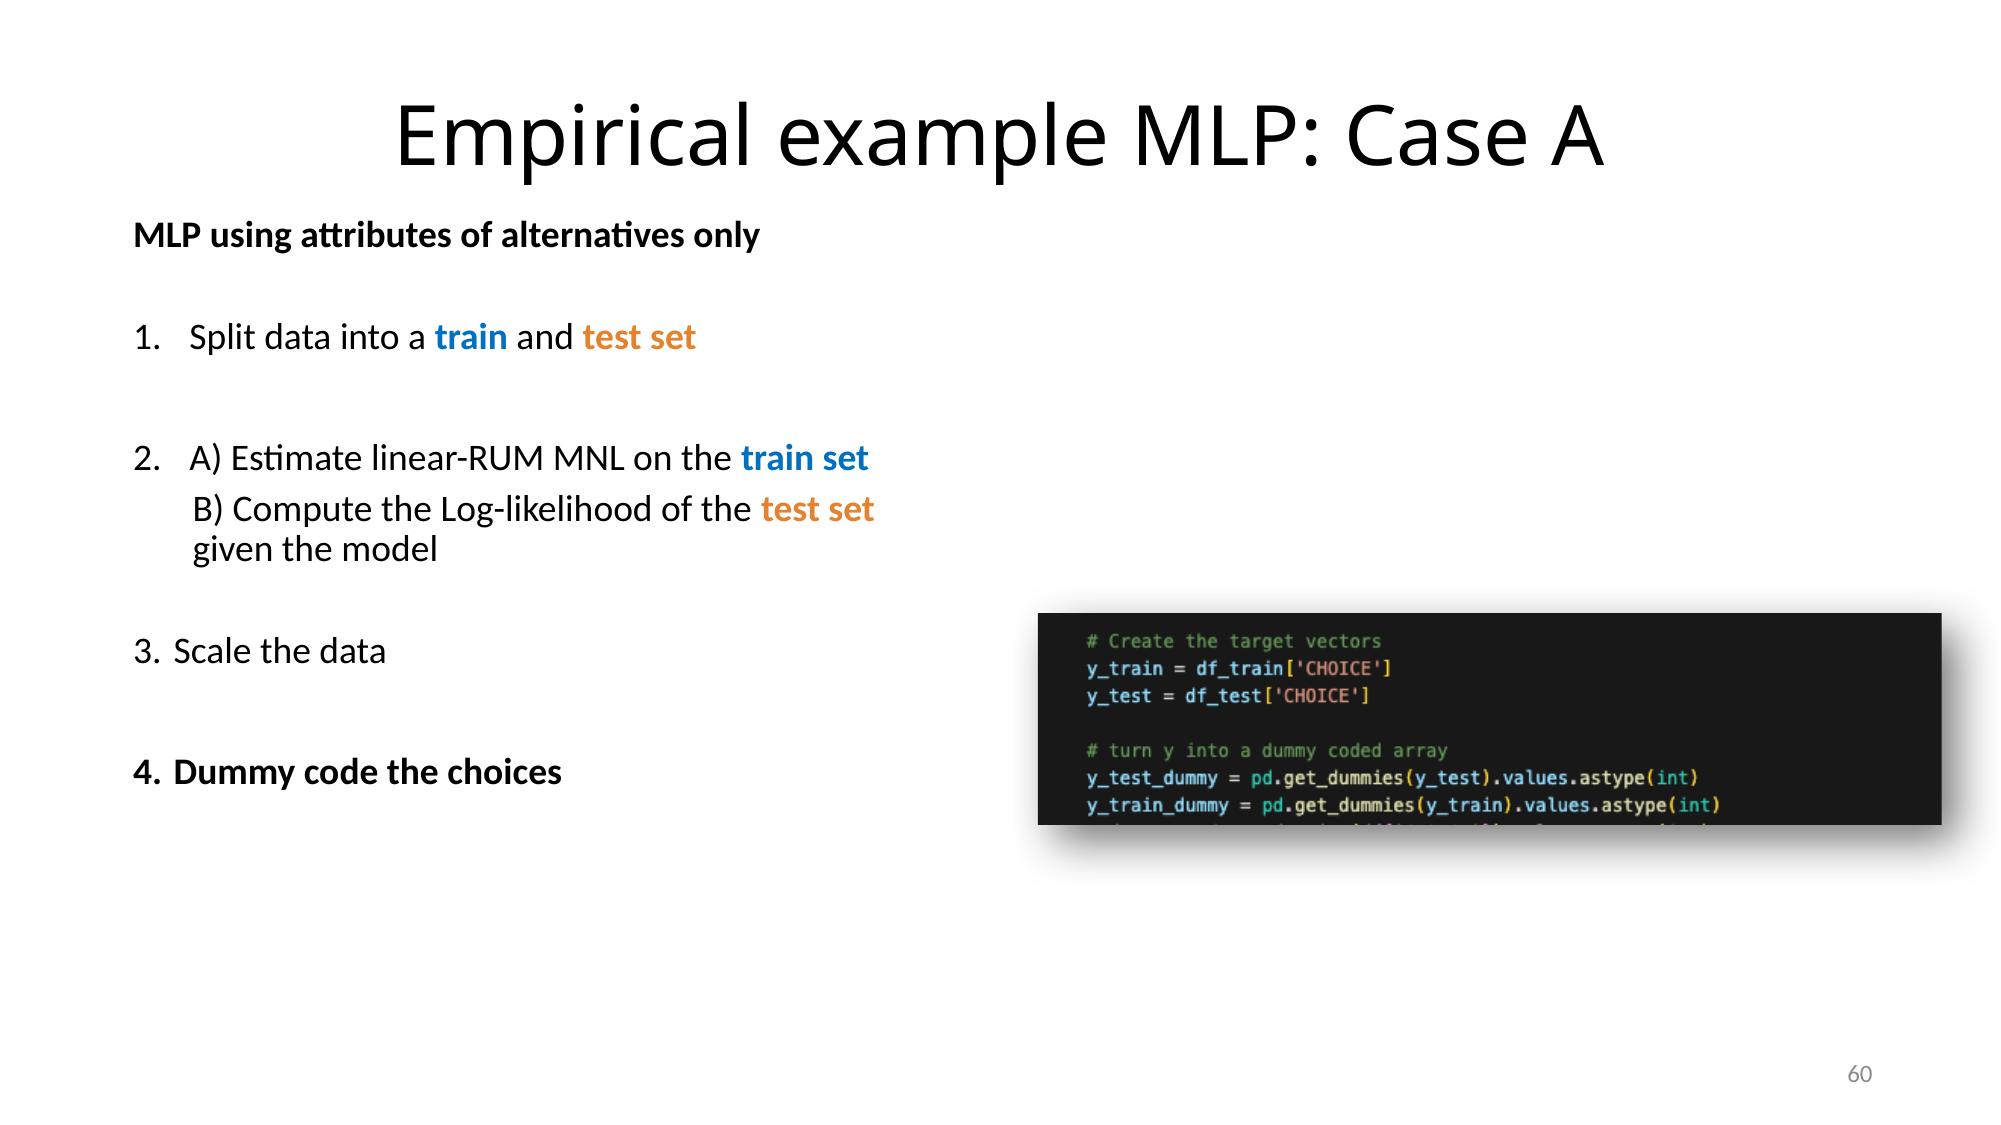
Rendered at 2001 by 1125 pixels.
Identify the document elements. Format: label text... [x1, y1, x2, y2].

list MLP using attributes of alternatives only Split data into a train and test set A) Estimate linear-RUM MNL on the train set B) Compute the Log-likelihood of the test set given the model Scale the data Dummy code the choices [118, 208, 921, 1094]
slide_number 60 [1691, 1042, 1888, 1103]
title Empirical example MLP: Case A [324, 45, 1675, 233]
picture [1037, 613, 1942, 825]
